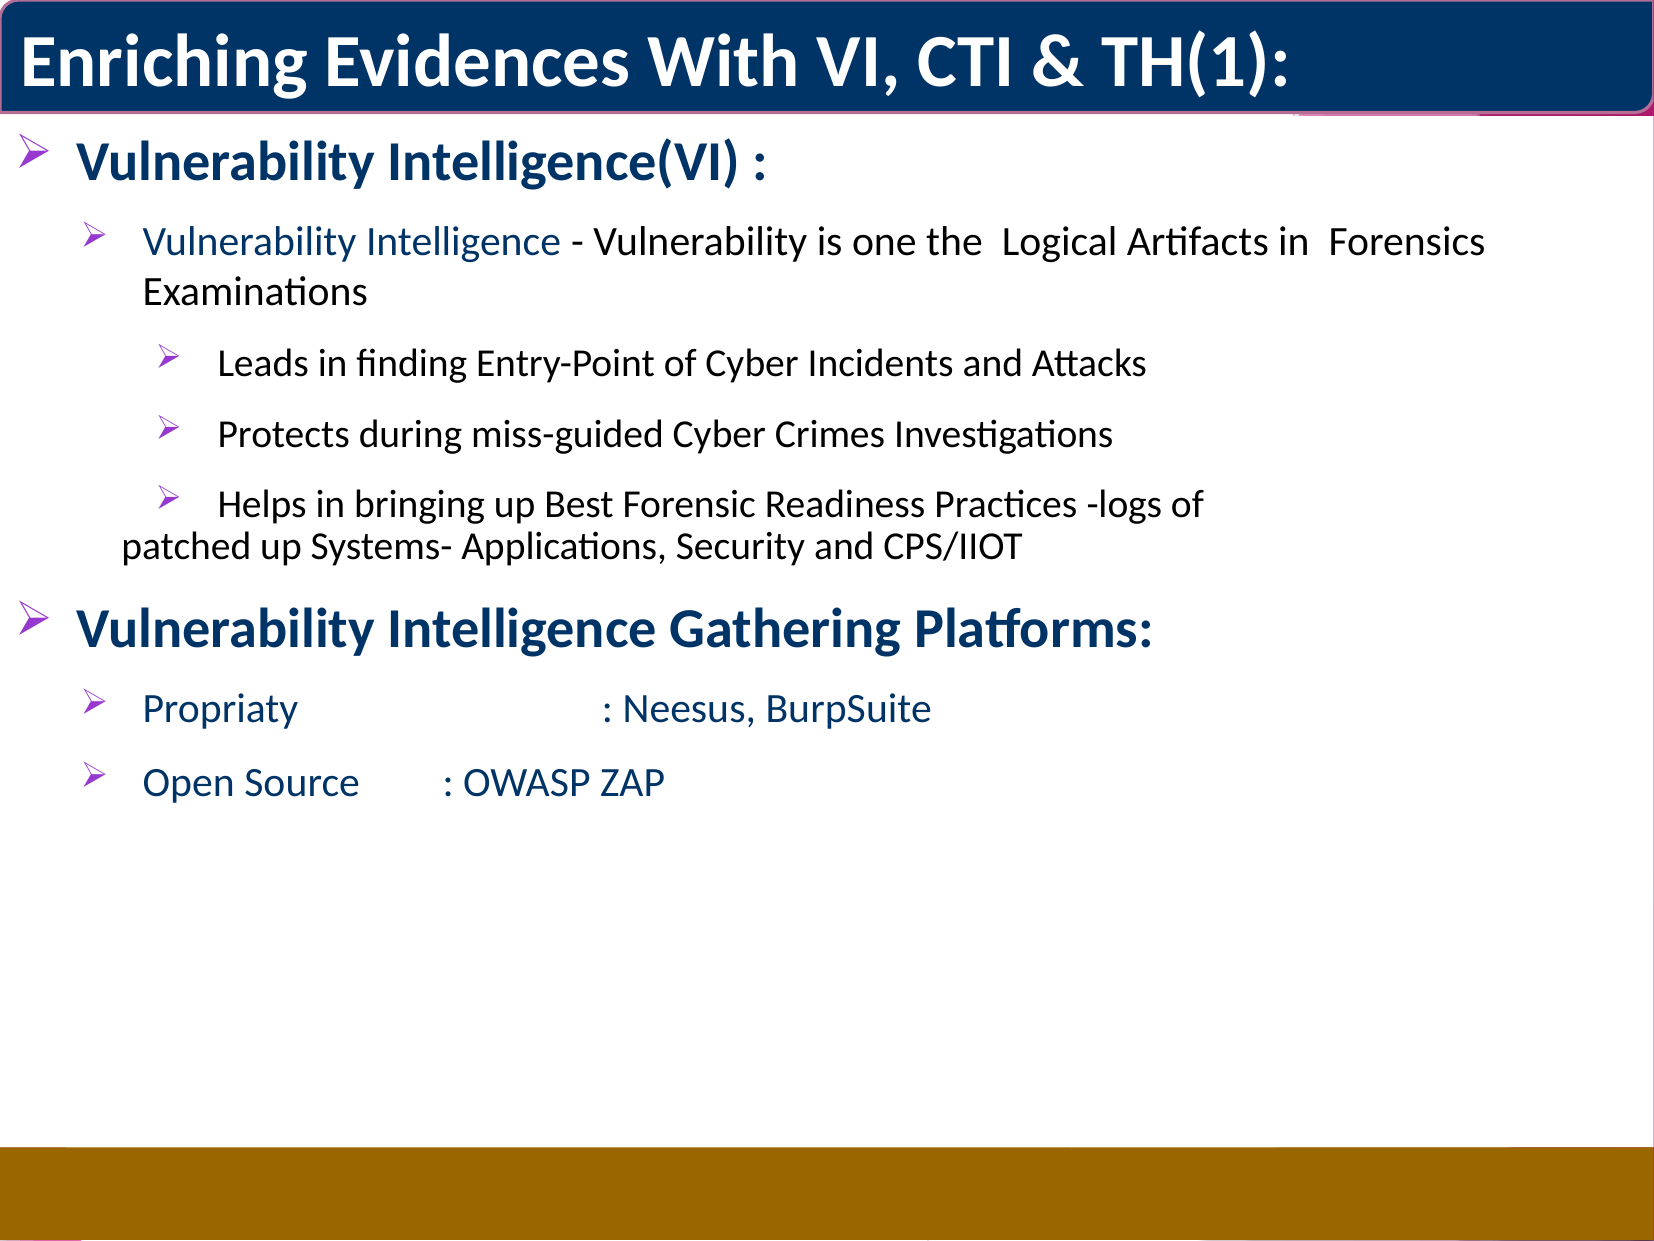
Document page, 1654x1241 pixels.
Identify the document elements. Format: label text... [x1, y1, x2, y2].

text_box Enriching Evidences With VI, CTI & TH(1): [0, 0, 1654, 115]
text_box [0, 1147, 1654, 1240]
text_box Vulnerability Intelligence(VI) : Vulnerability Intelligence - Vulnerability is one the Logical Artifacts in Forensics Examinations Leads in finding Entry-Point of Cyber Incidents and Attacks Protects during miss-guided Cyber Crimes Investigations Helps in bringing up Best Forensic Readiness Practices -logs of patched up Systems- Applications, Security and CPS/IIOT Vulnerability Intelligence Gathering Platforms: Propriaty : Neesus, BurpSuite Open Source : OWASP ZAP [0, 116, 1654, 1147]
